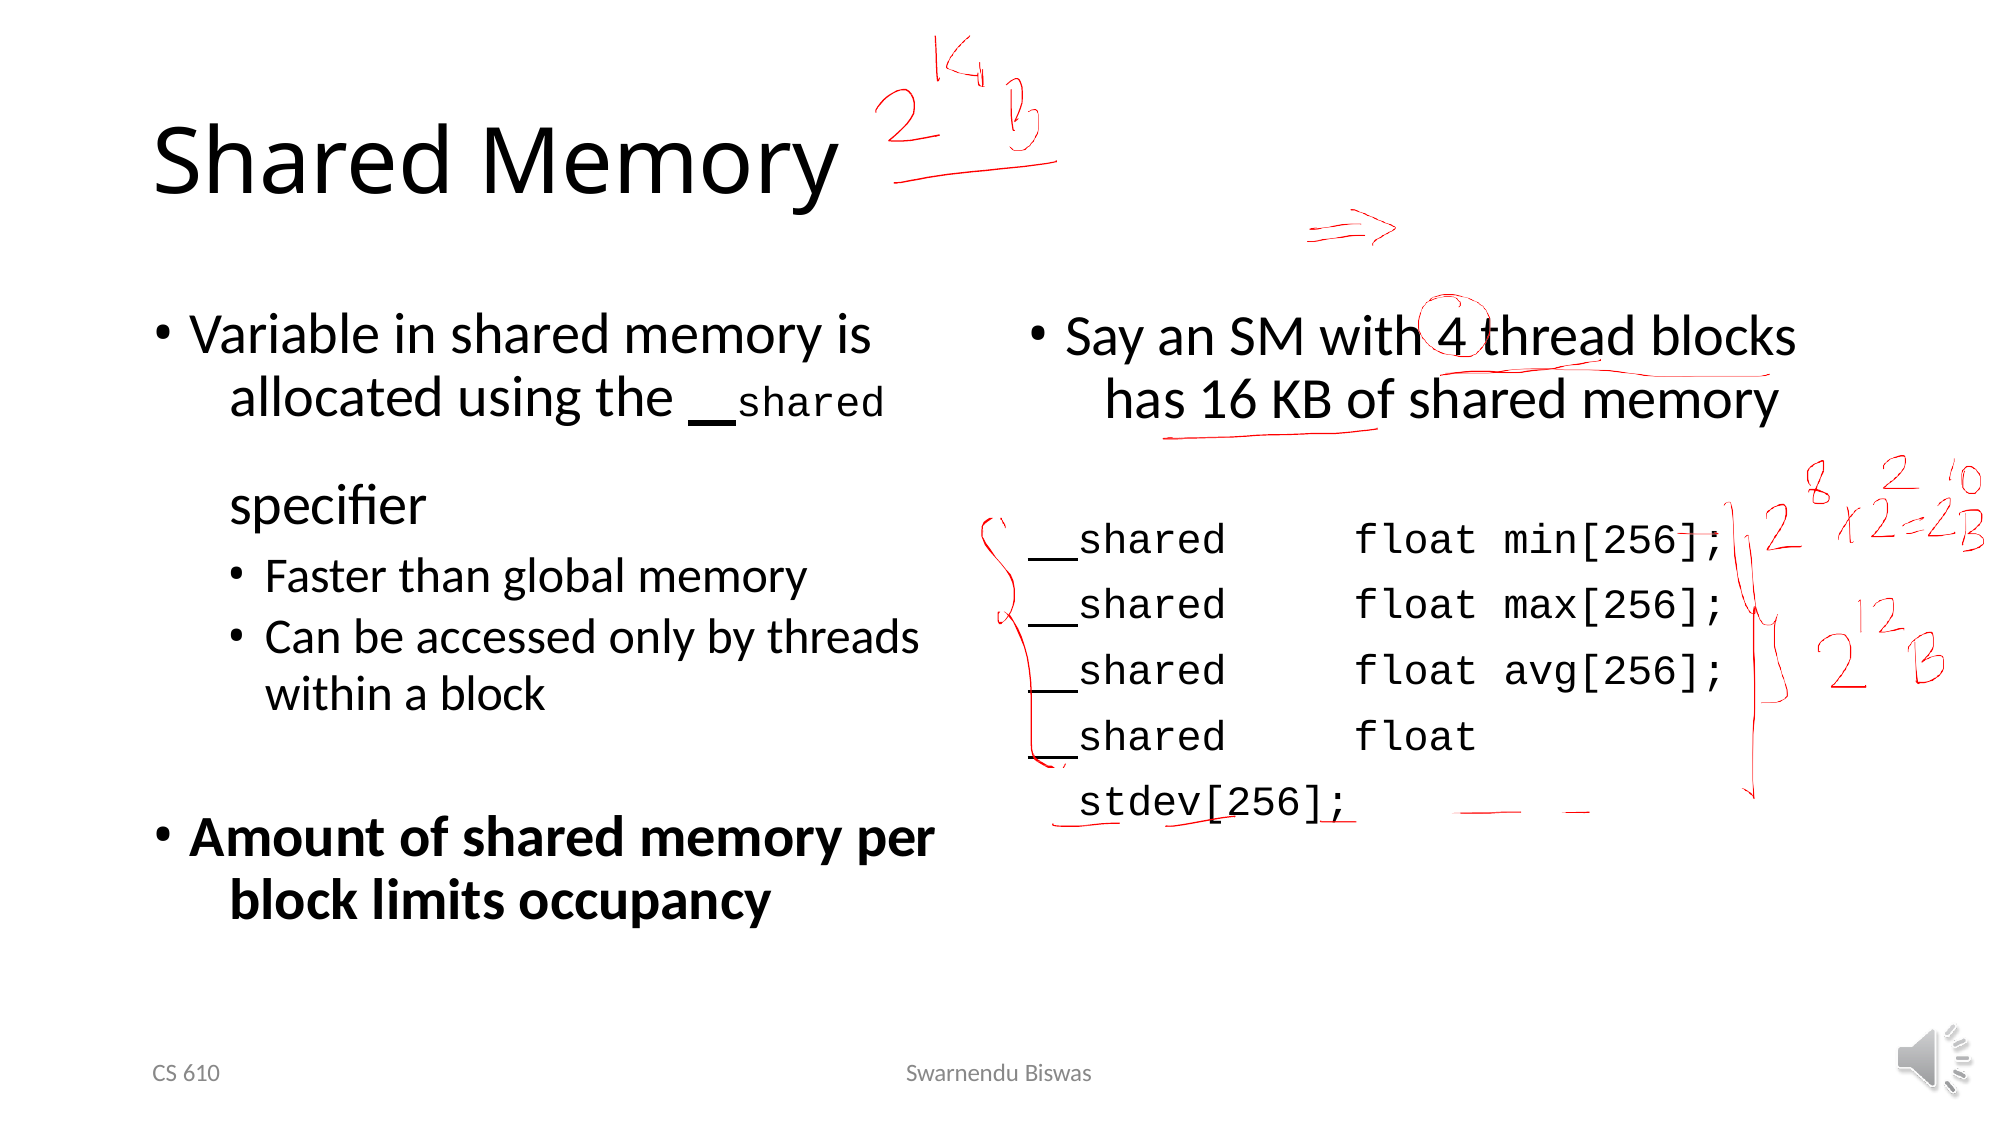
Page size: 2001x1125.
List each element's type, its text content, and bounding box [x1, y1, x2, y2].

text_box Say an SM with 4 thread blocks has 16 KB of shared memory shared float min[256]; shared float max[256]; shared float avg[256]; shared float stdev[256]; [1025, 294, 1803, 824]
text_box [981, 517, 1055, 768]
text_box Variable in shared memory is allocated using the shared specifier Faster than global memory Can be accessed only by threads within a block Amount of shared memory per block limits occupancy [150, 294, 942, 932]
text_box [1005, 77, 1039, 151]
picture [1418, 294, 1770, 377]
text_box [875, 35, 985, 142]
text_box [1052, 822, 1120, 827]
text_box [893, 160, 1057, 184]
picture [1894, 1021, 1976, 1101]
slide_number Swarnendu Biswas [903, 1060, 1096, 1125]
picture [1306, 209, 1396, 246]
text_box [1165, 815, 1236, 827]
title Shared Memory [150, 23, 1821, 291]
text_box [1675, 455, 1985, 800]
footer CS 610 [150, 1060, 224, 1125]
text_box [1162, 427, 1378, 440]
